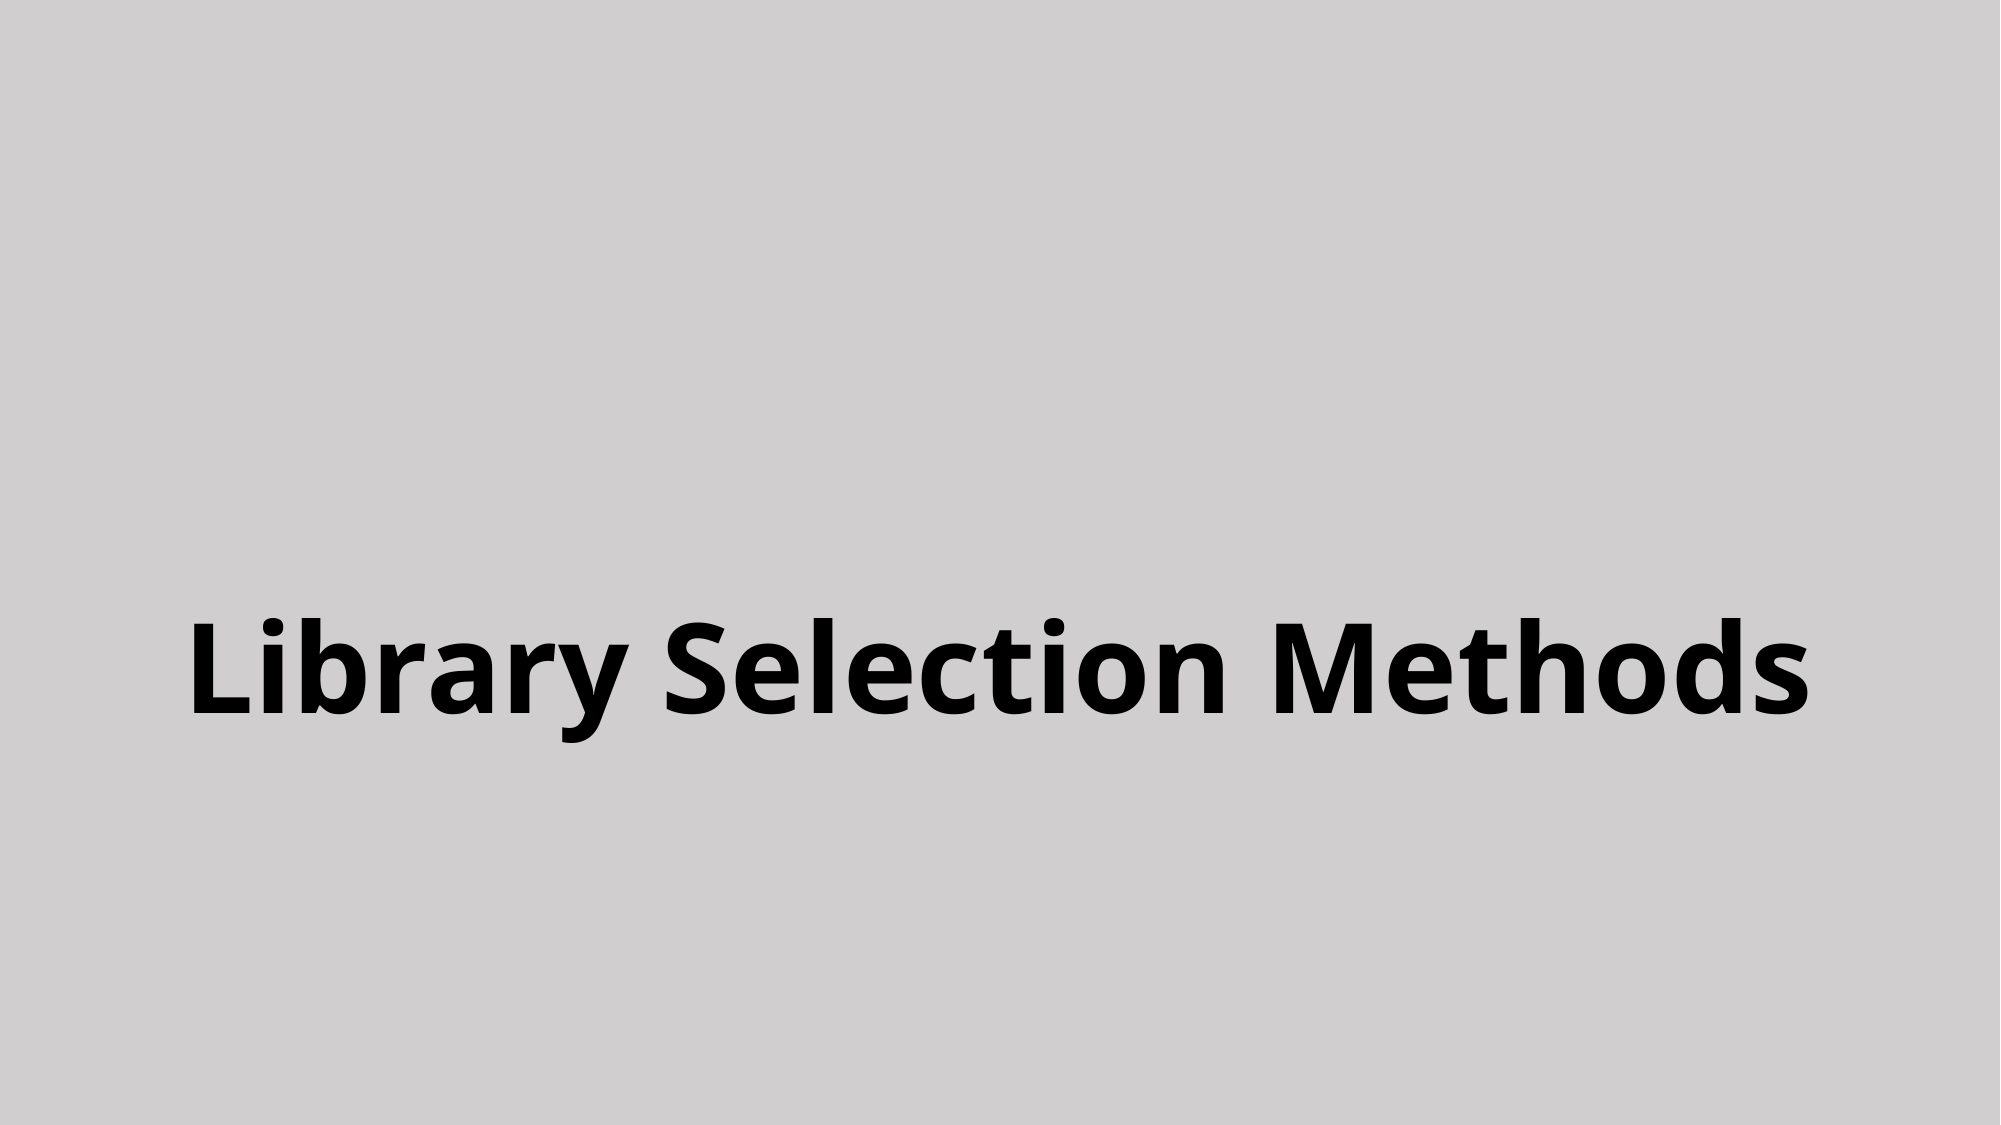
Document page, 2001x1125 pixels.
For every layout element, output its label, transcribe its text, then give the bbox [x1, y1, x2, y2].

title Library Selection Methods [136, 280, 1862, 749]
